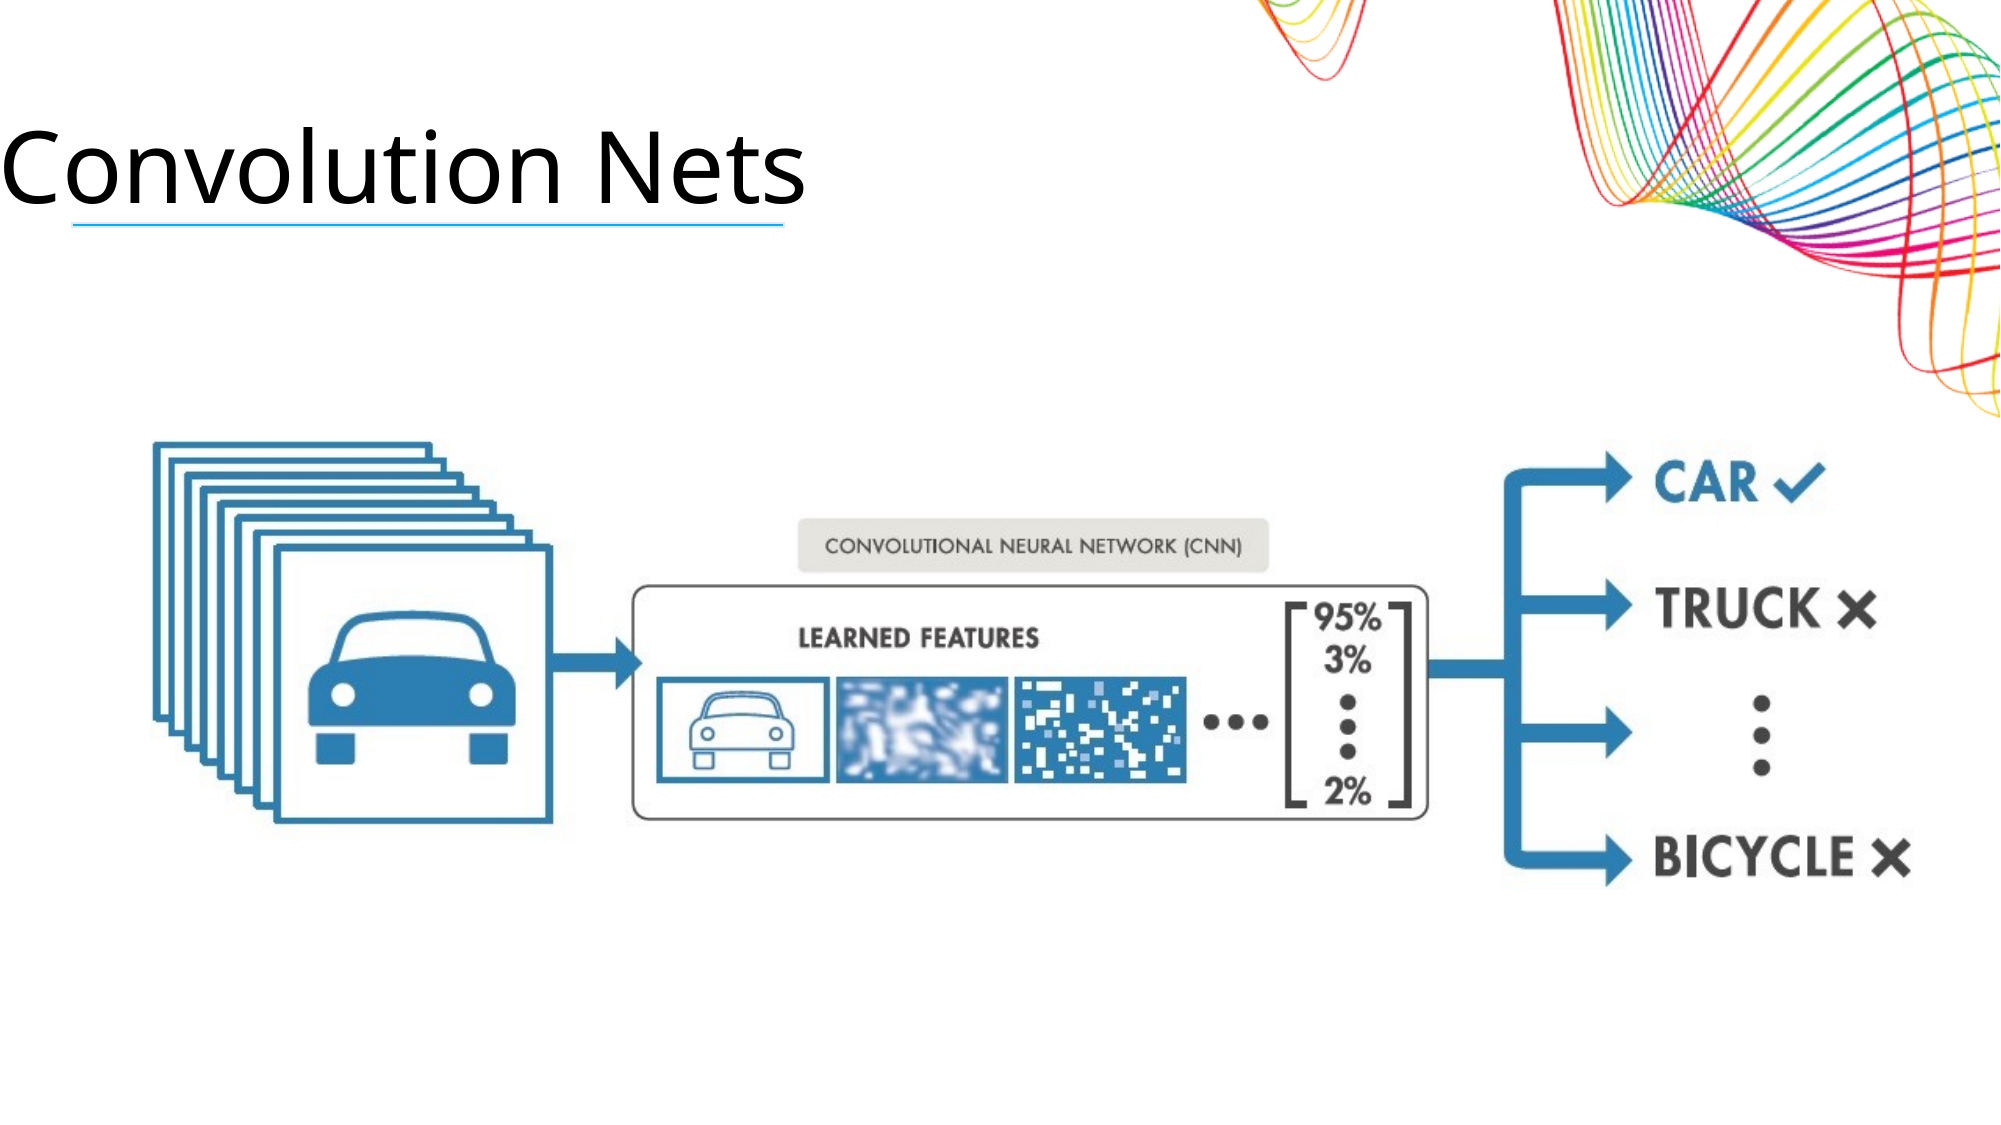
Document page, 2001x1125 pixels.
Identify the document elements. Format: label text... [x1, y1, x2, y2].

text_box Convolution Nets [0, 102, 893, 356]
text_box [71, 222, 785, 228]
picture [150, 0, 2000, 1093]
